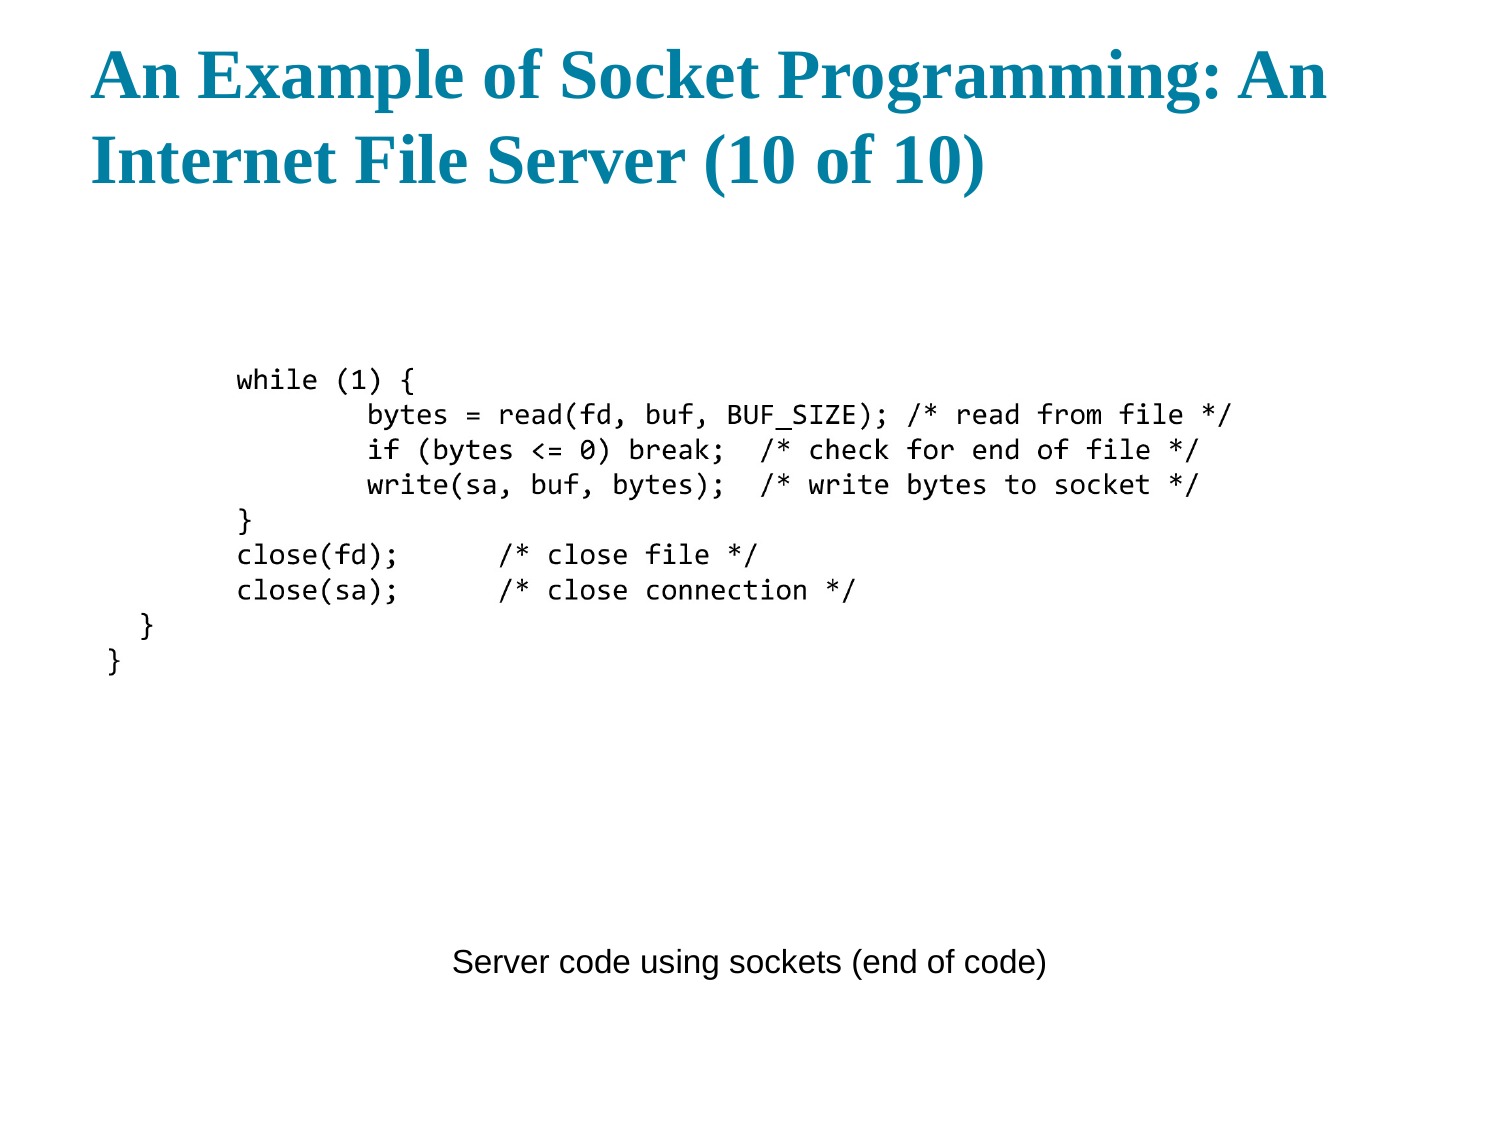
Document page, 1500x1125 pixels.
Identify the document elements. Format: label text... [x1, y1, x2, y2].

list Server code using sockets (end of code) [75, 828, 1425, 996]
picture [101, 362, 1399, 679]
title An Example of Socket Programming: An Internet File Server (10 of 10) [75, 37, 1425, 213]
